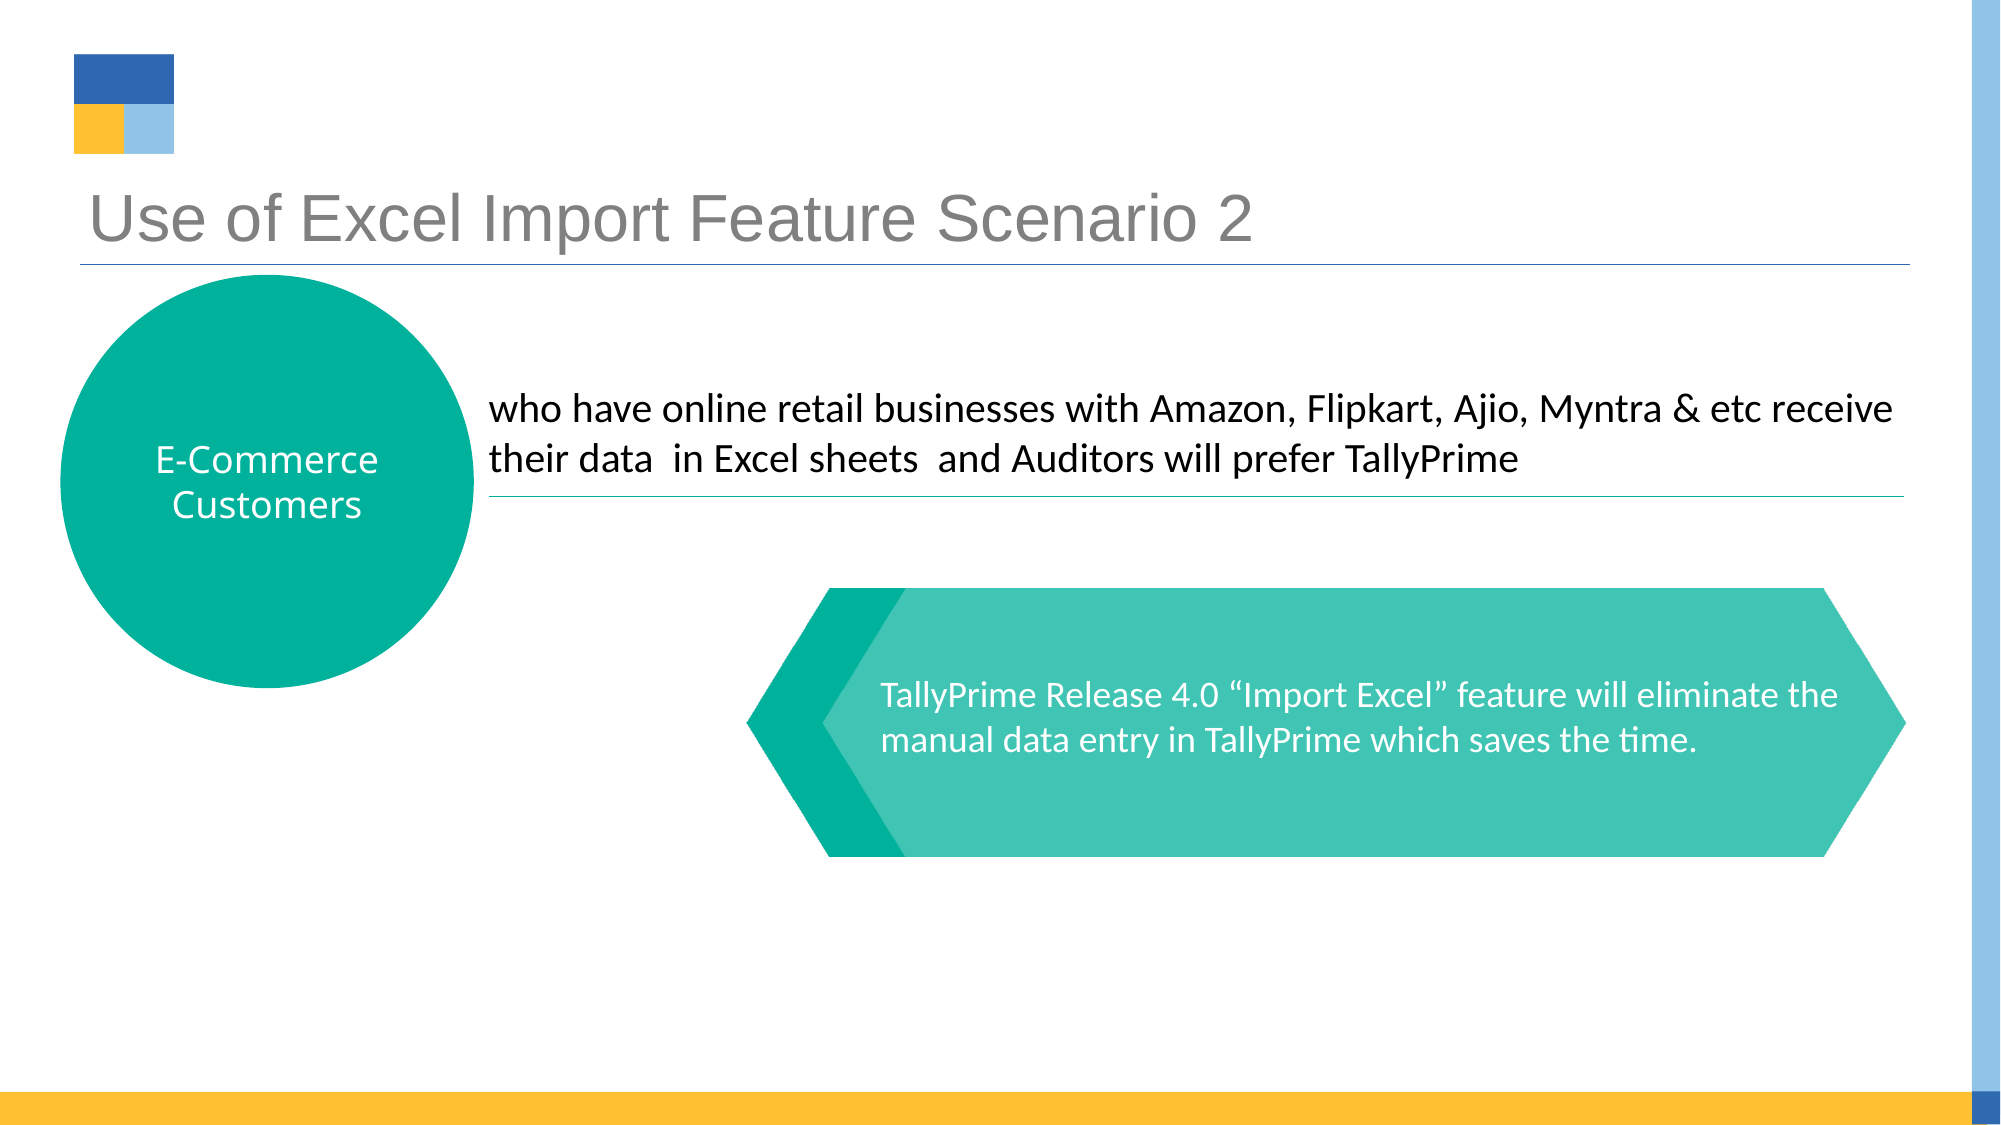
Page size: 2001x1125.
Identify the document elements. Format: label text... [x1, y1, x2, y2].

picture [74, 54, 174, 154]
picture [746, 588, 1906, 857]
title Use of Excel Import Feature Scenario 2 [74, 176, 1904, 251]
text_box who have online retail businesses with Amazon, Flipkart, Ajio, Myntra & etc receive their data in Excel sheets and Auditors will prefer TallyPrime [473, 373, 1947, 489]
text_box E-Commerce Customers [60, 274, 474, 689]
